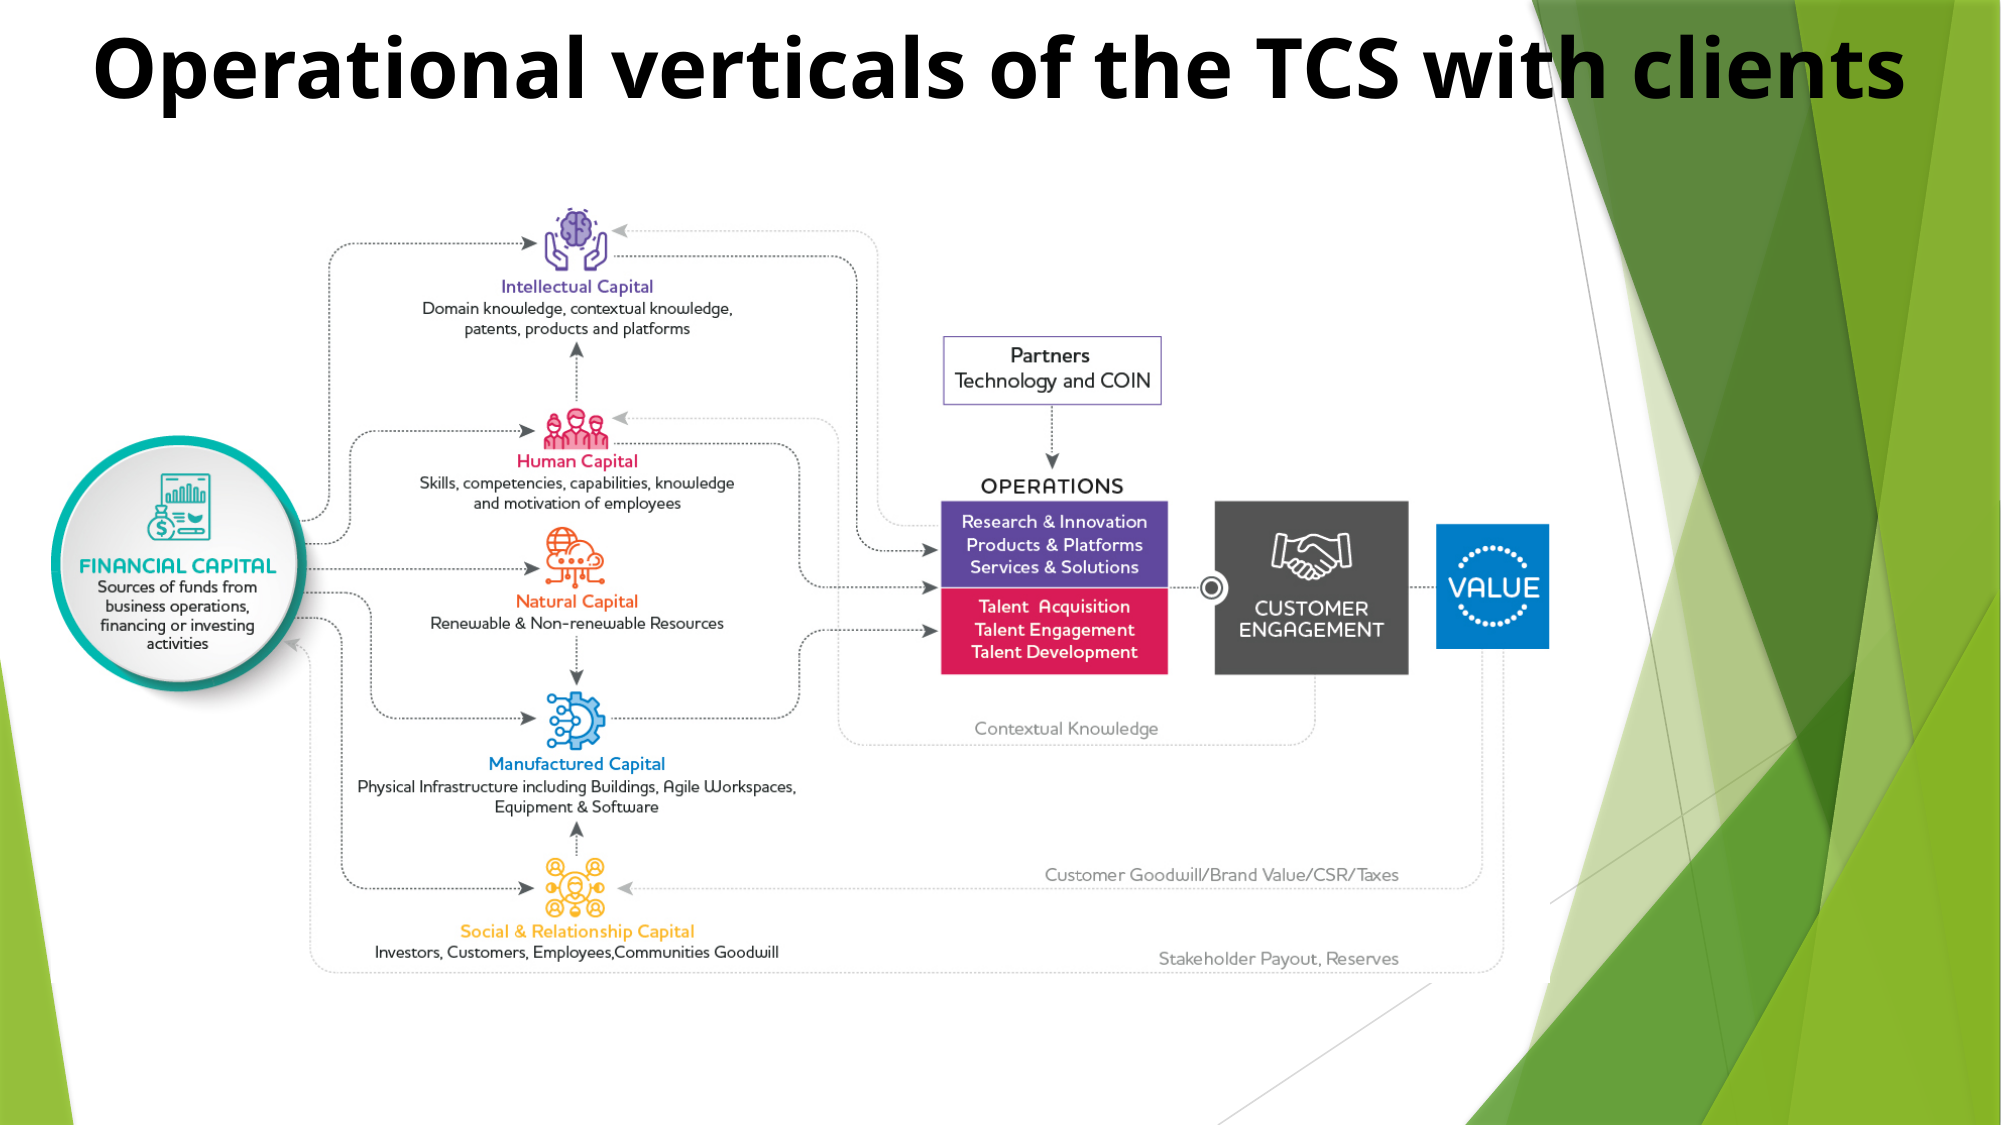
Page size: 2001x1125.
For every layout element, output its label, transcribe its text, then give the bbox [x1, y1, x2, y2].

text_box Operational verticals of the TCS with clients [0, 8, 2000, 208]
picture [50, 206, 1550, 984]
